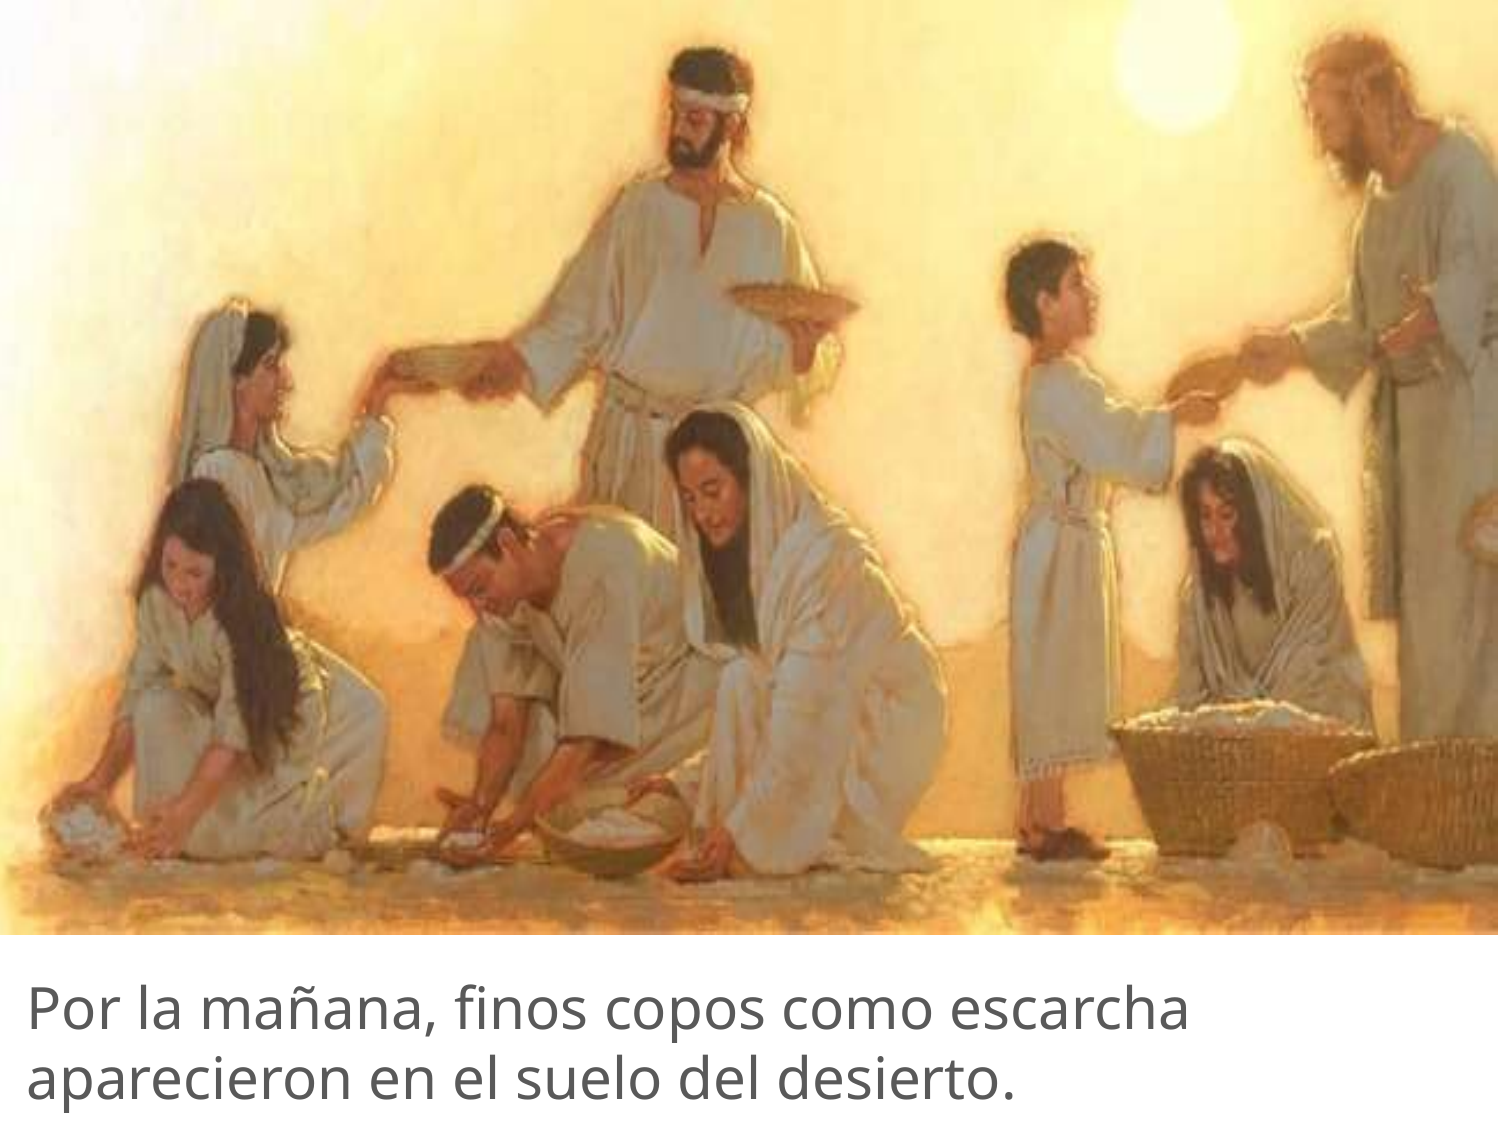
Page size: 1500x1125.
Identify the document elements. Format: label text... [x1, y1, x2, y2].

picture [0, 0, 1498, 935]
text_box Por la mañana, finos copos como escarcha aparecieron en el suelo del desierto. [11, 964, 1498, 1119]
